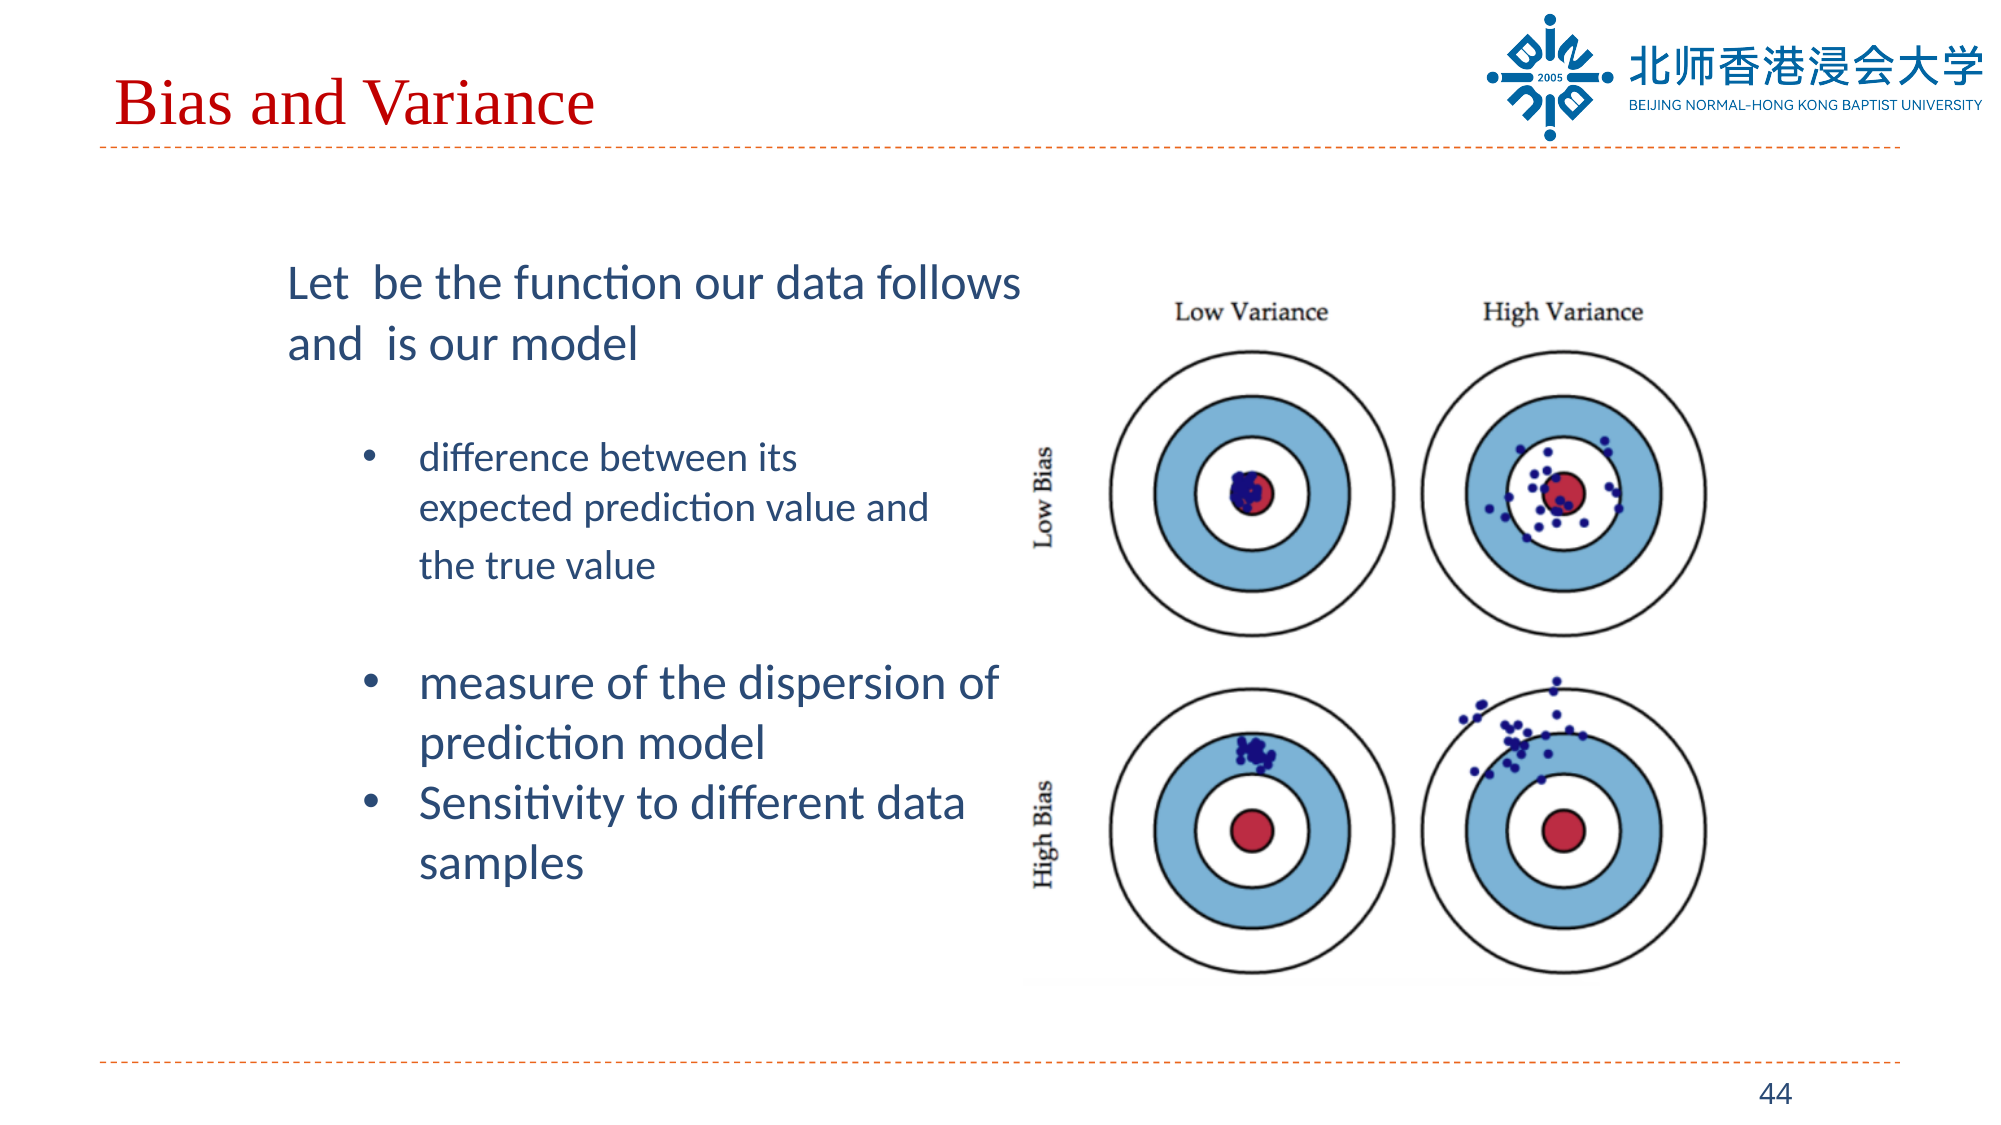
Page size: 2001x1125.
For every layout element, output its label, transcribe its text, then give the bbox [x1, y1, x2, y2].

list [997, 264, 1744, 993]
picture [1469, 0, 2000, 156]
title Bias and Variance [99, 24, 1900, 146]
